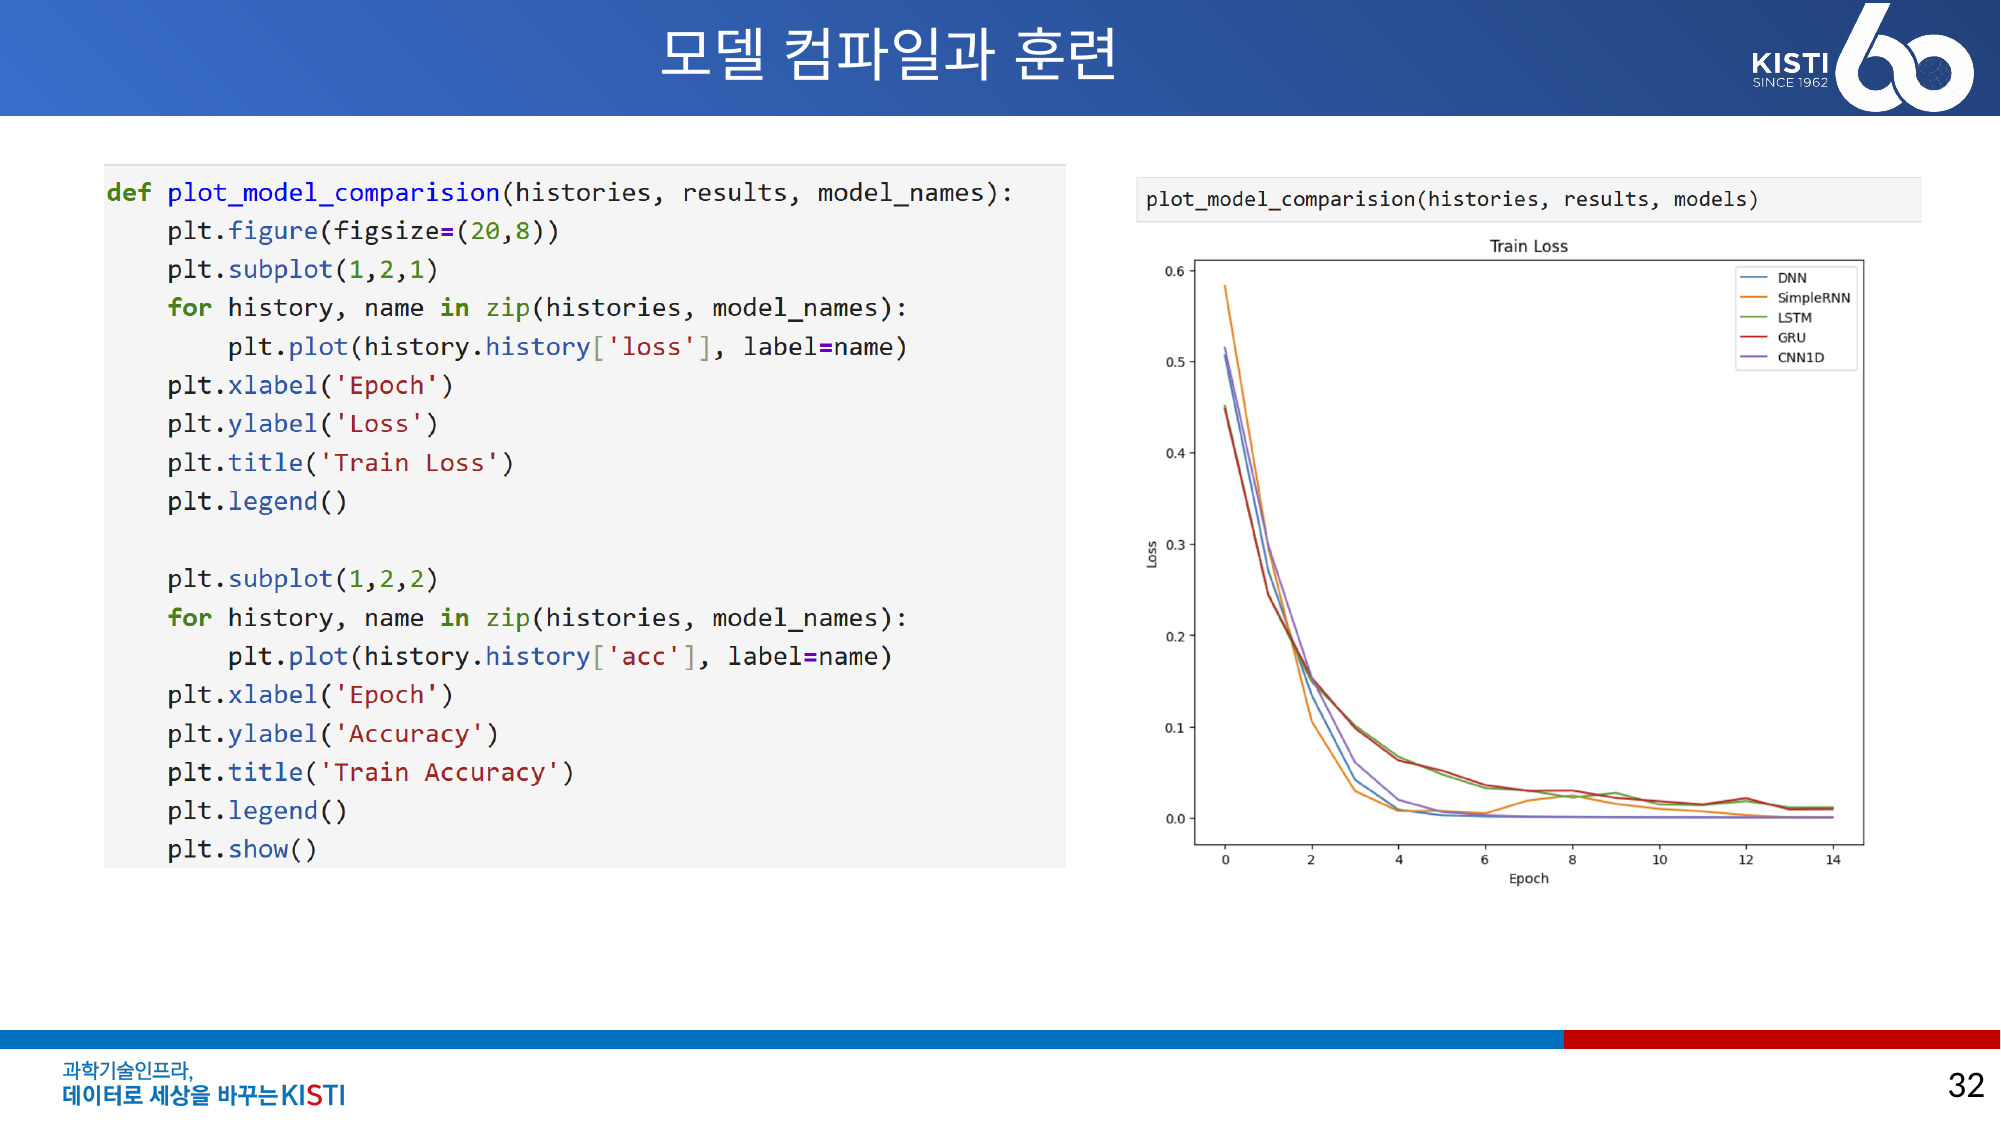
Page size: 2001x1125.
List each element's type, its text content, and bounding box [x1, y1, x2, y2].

picture [1131, 174, 1922, 888]
picture [1753, 3, 1974, 112]
picture [63, 1061, 344, 1106]
title 모델 컴파일과 훈련 [53, 1, 1728, 114]
picture [104, 163, 1066, 868]
slide_number 32 [1647, 1053, 2000, 1113]
